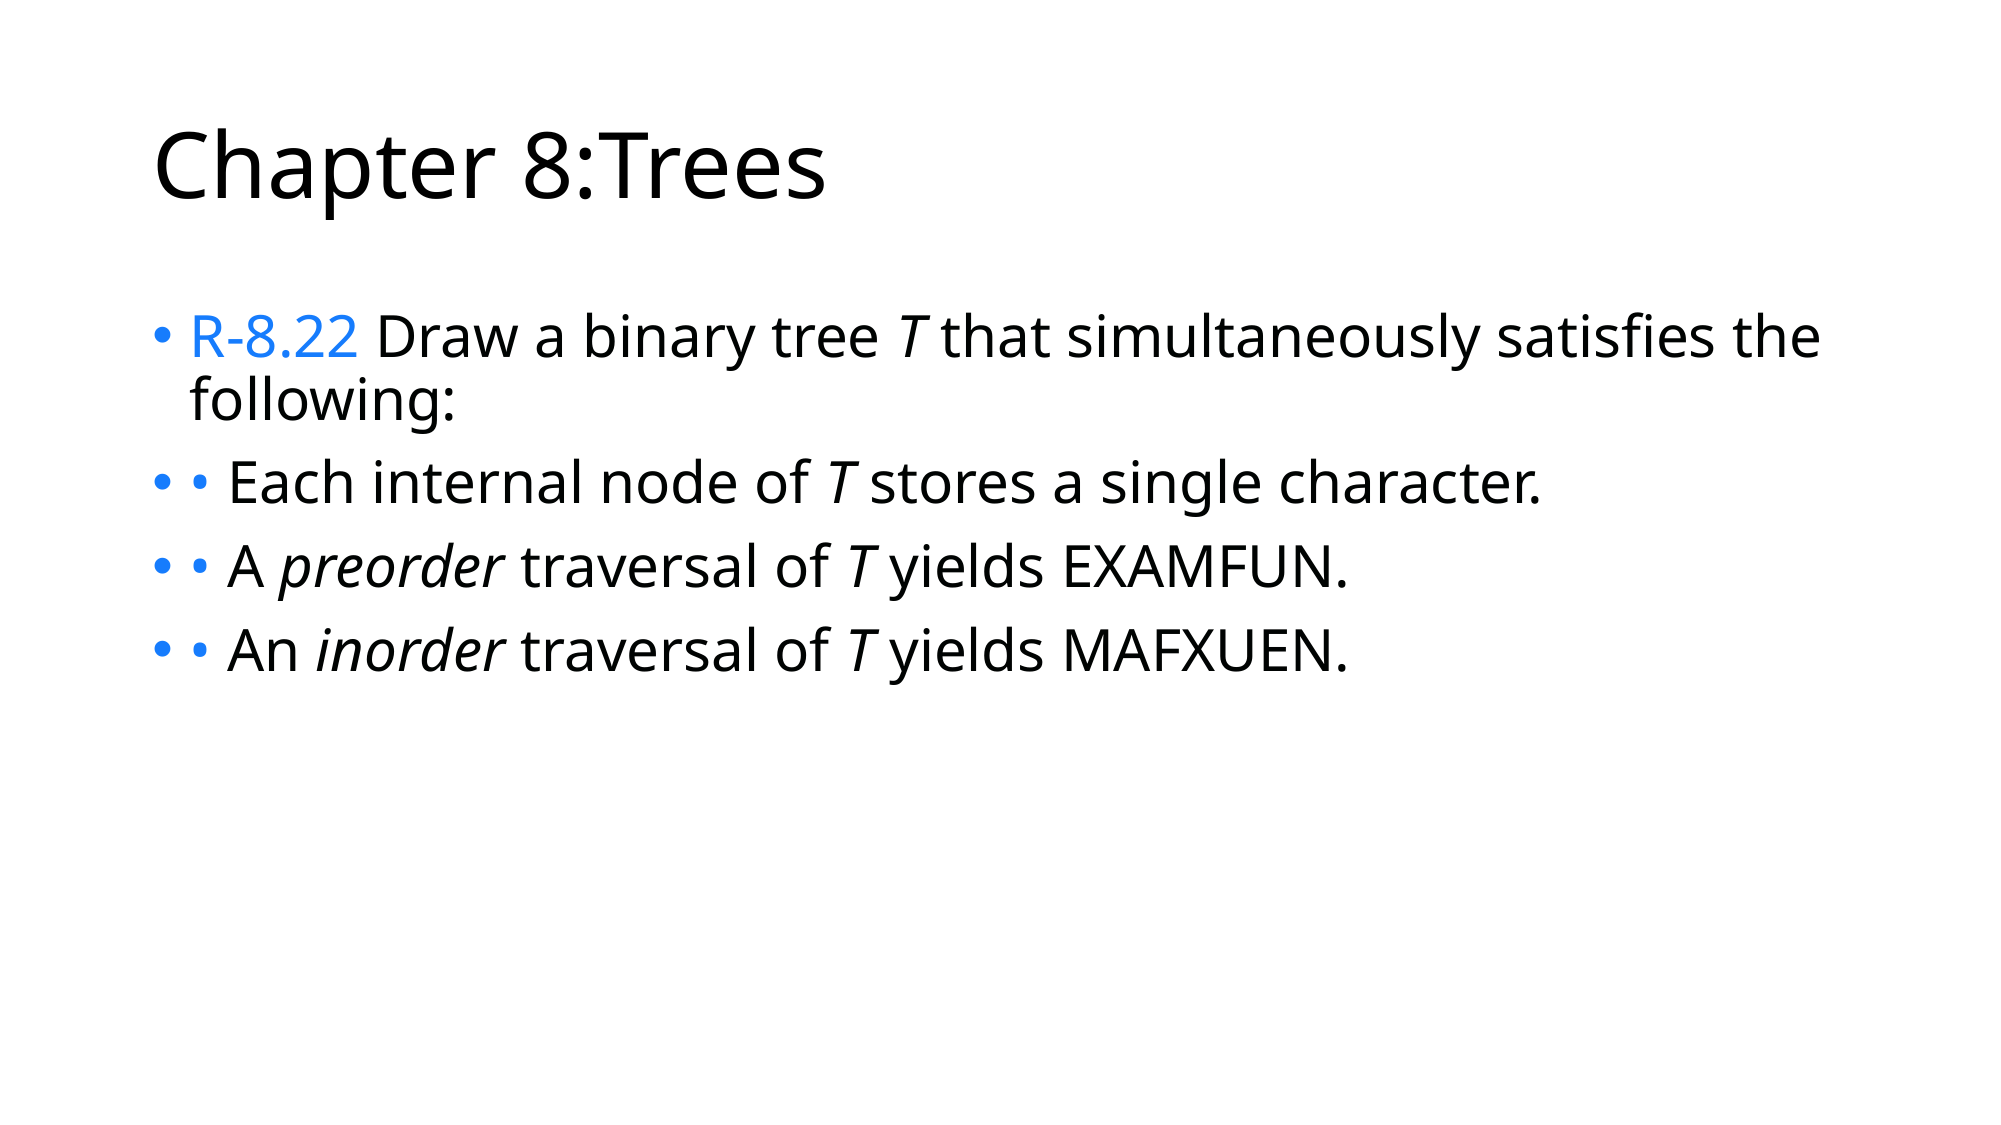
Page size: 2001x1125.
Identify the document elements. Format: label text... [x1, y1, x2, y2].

list R-8.22 Draw a binary tree T that simultaneously satisfies the following: • Each internal node of T stores a single character. • A preorder traversal of T yields EXAMFUN. • An inorder traversal of T yields MAFXUEN. [137, 299, 1863, 940]
title Chapter 8:Trees [137, 59, 1863, 278]
